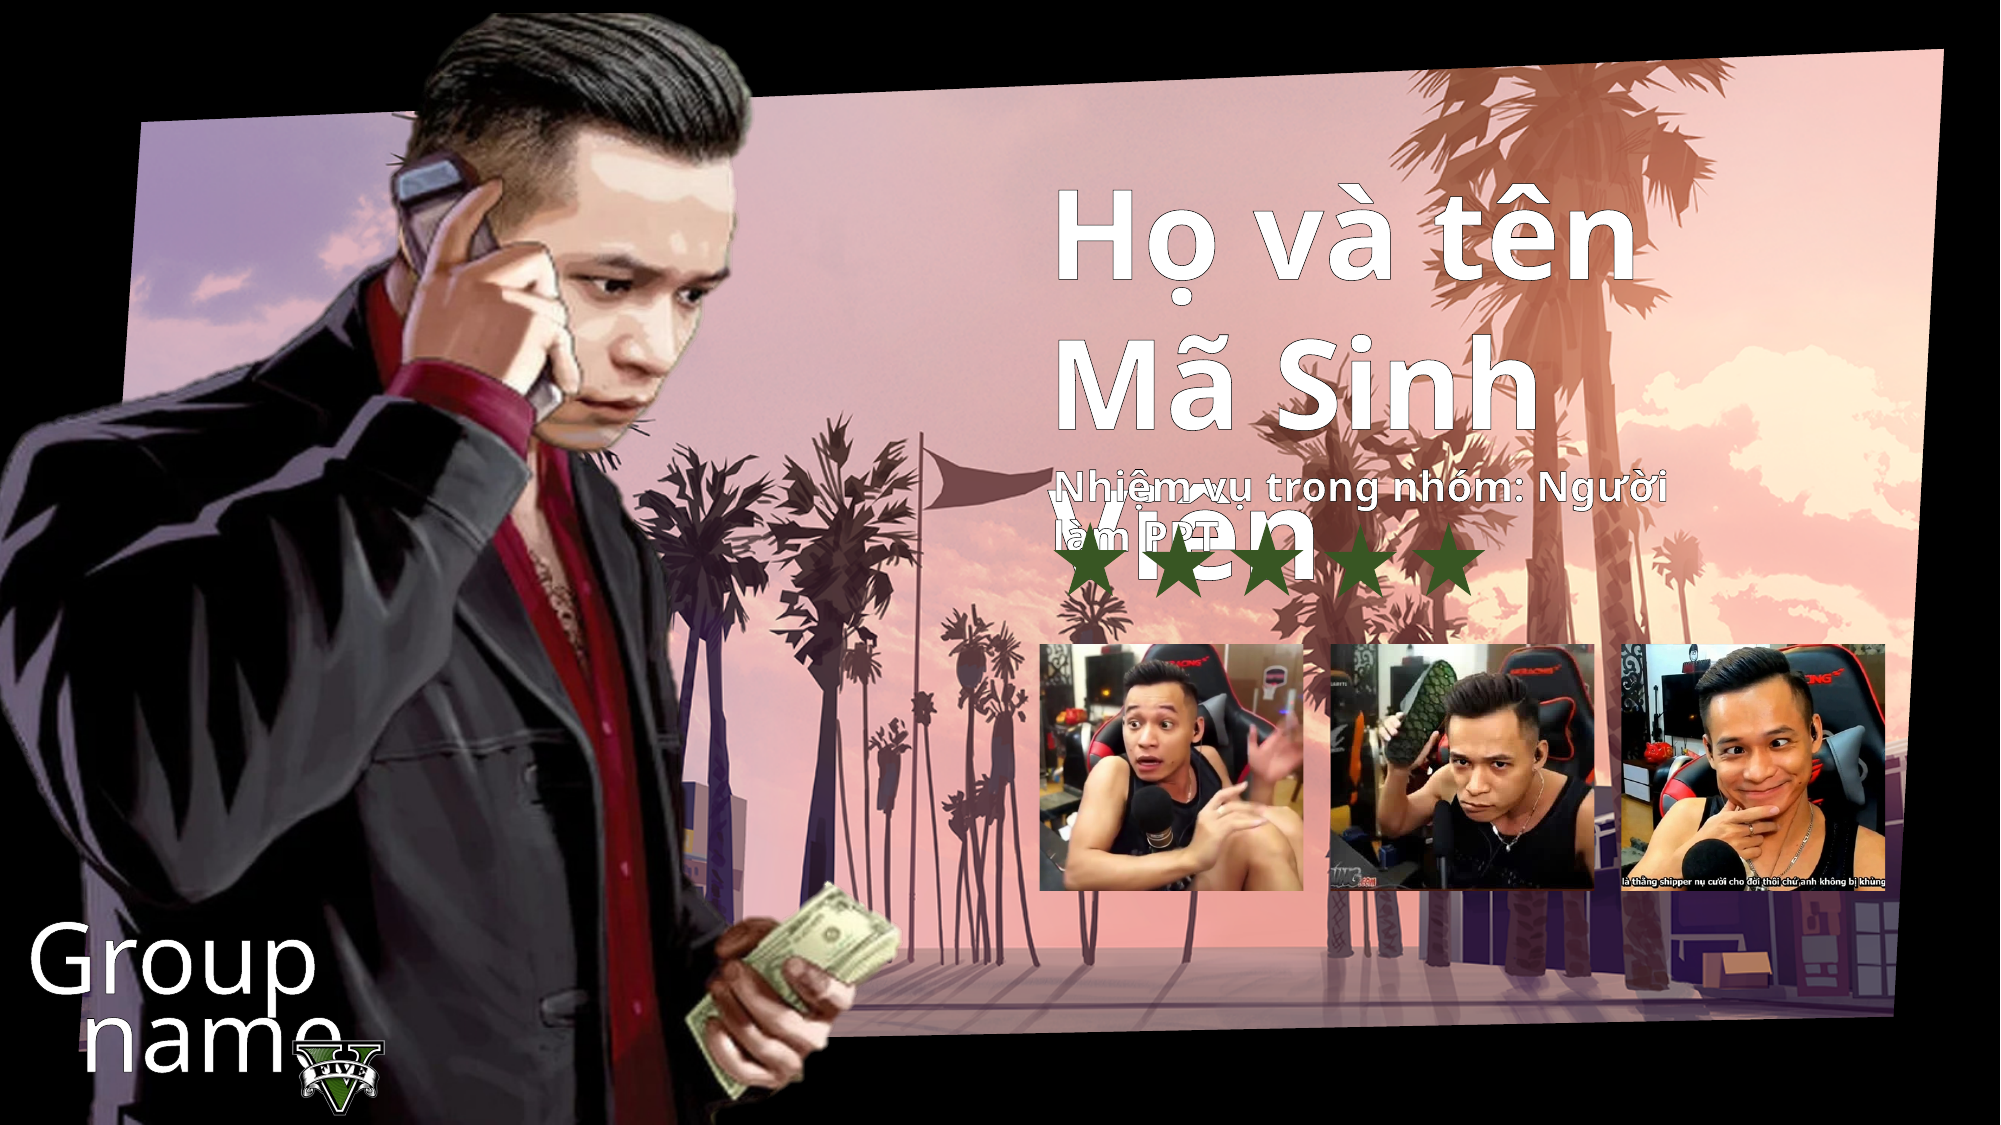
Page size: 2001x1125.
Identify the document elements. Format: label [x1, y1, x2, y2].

text_box [1053, 521, 1486, 598]
picture [0, 0, 2000, 1125]
text_box [10, 886, 649, 1125]
